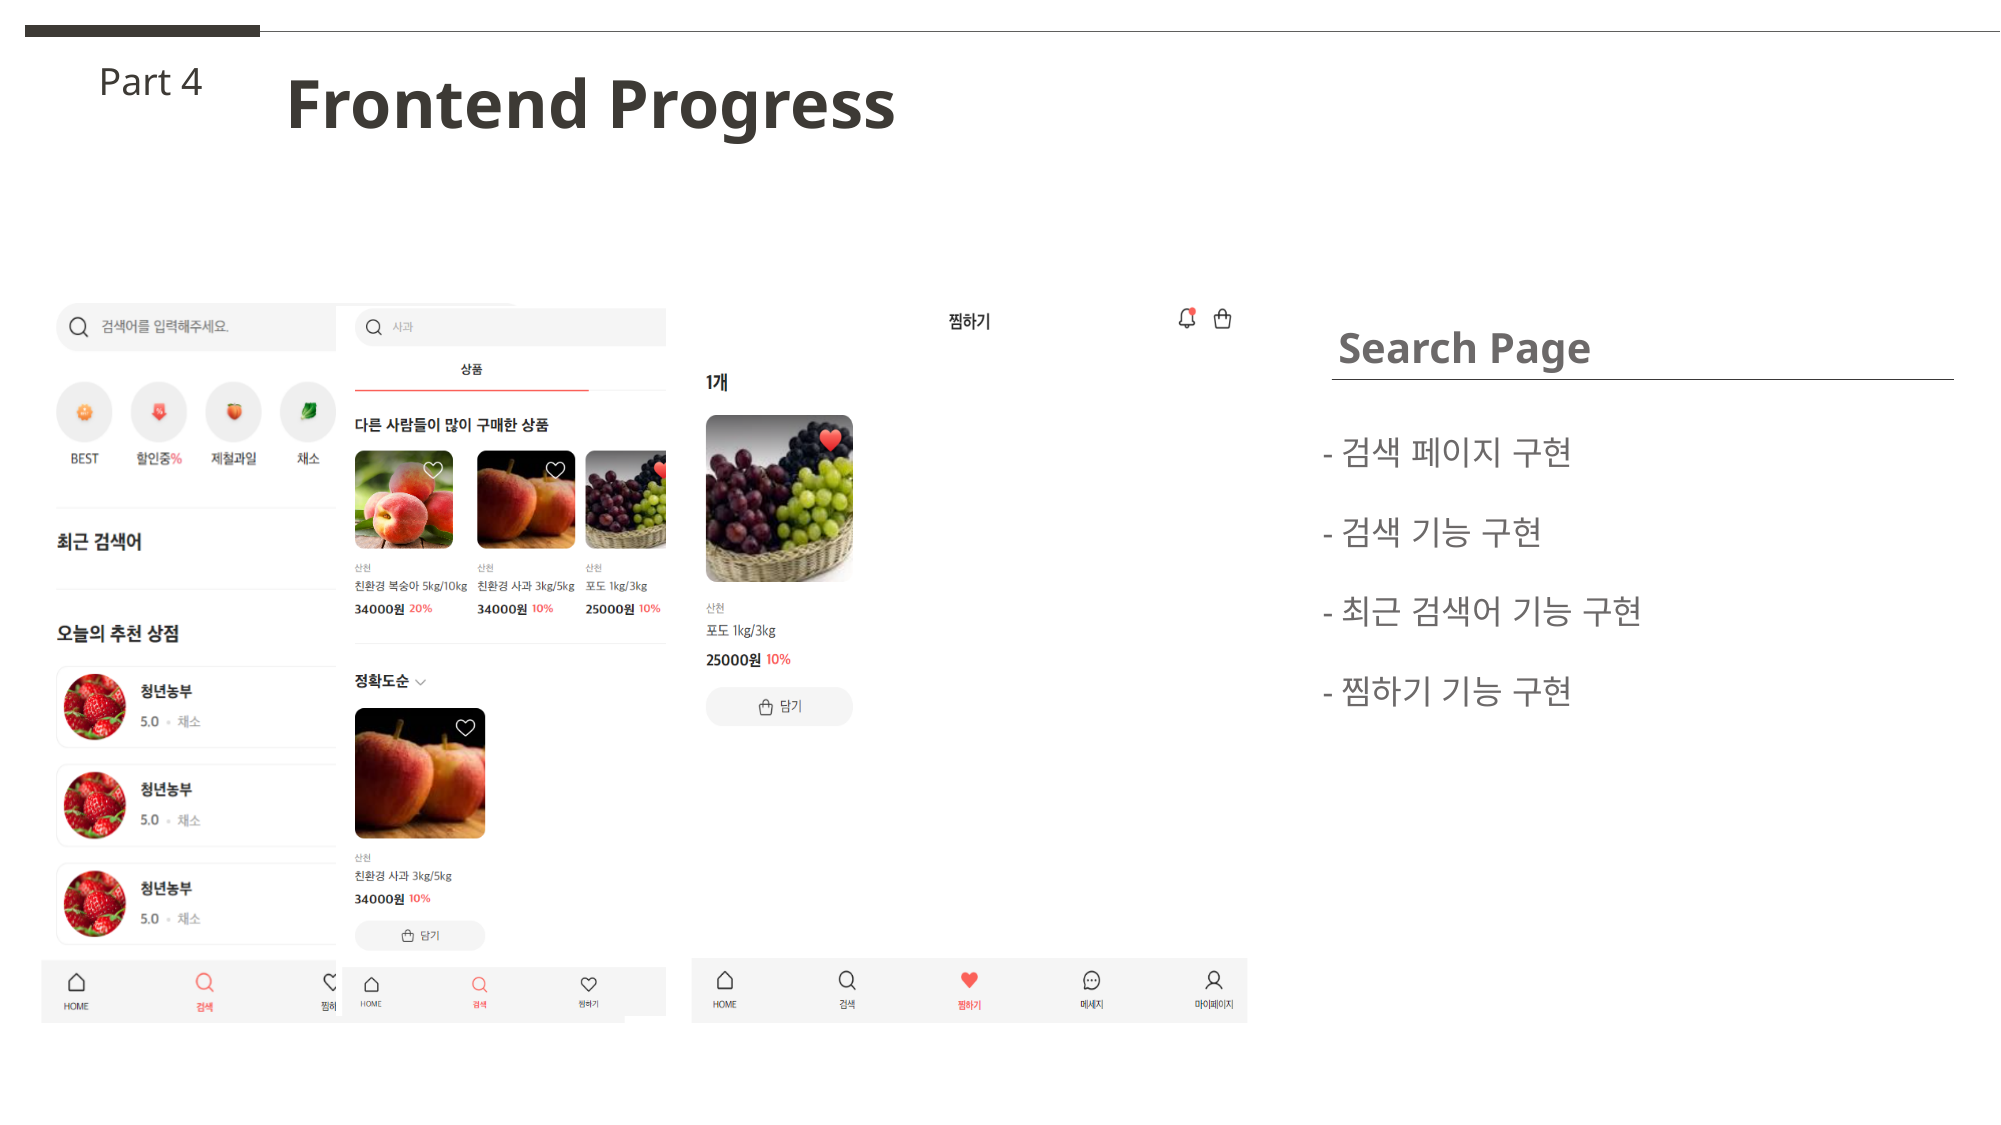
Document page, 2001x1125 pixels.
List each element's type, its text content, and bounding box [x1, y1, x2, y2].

picture [40, 299, 1290, 1023]
text_box Part 4 [84, 50, 218, 110]
text_box Frontend Progress [270, 54, 912, 149]
text_box Search Page [1323, 314, 1707, 380]
text_box -검색 페이지 구현 -검색 기능 구현 -최근 검색어 기능 구현 -찜하기 기능 구현 [1307, 424, 1900, 719]
